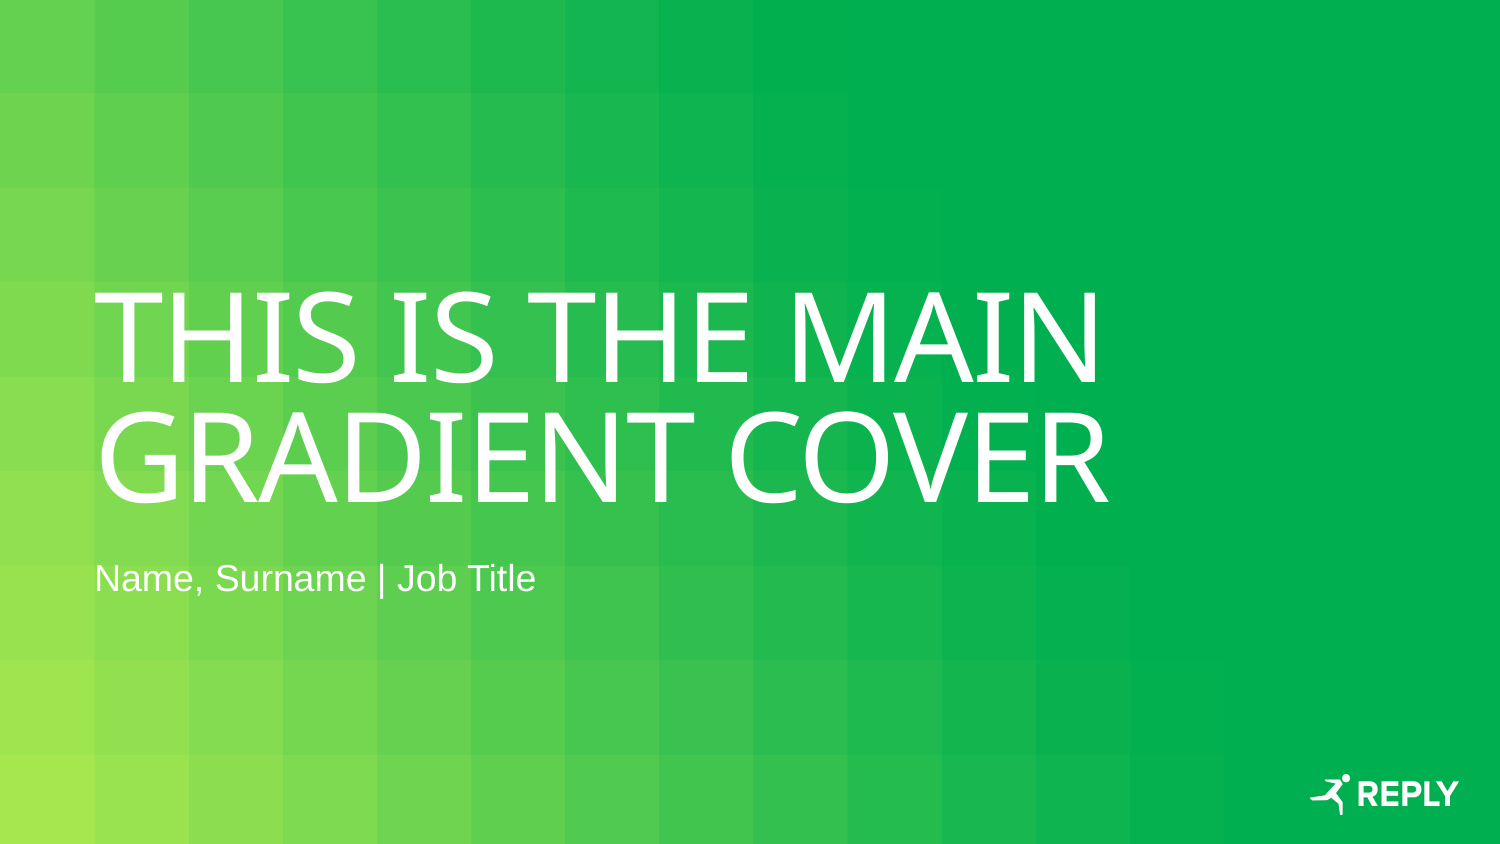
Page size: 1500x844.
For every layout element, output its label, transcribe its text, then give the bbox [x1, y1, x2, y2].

picture [0, 0, 1500, 844]
subtitle Name, Surname | Job Title [94, 553, 1339, 608]
title THIS IS THE MAIN GRADIENT COVER [94, 131, 1339, 527]
